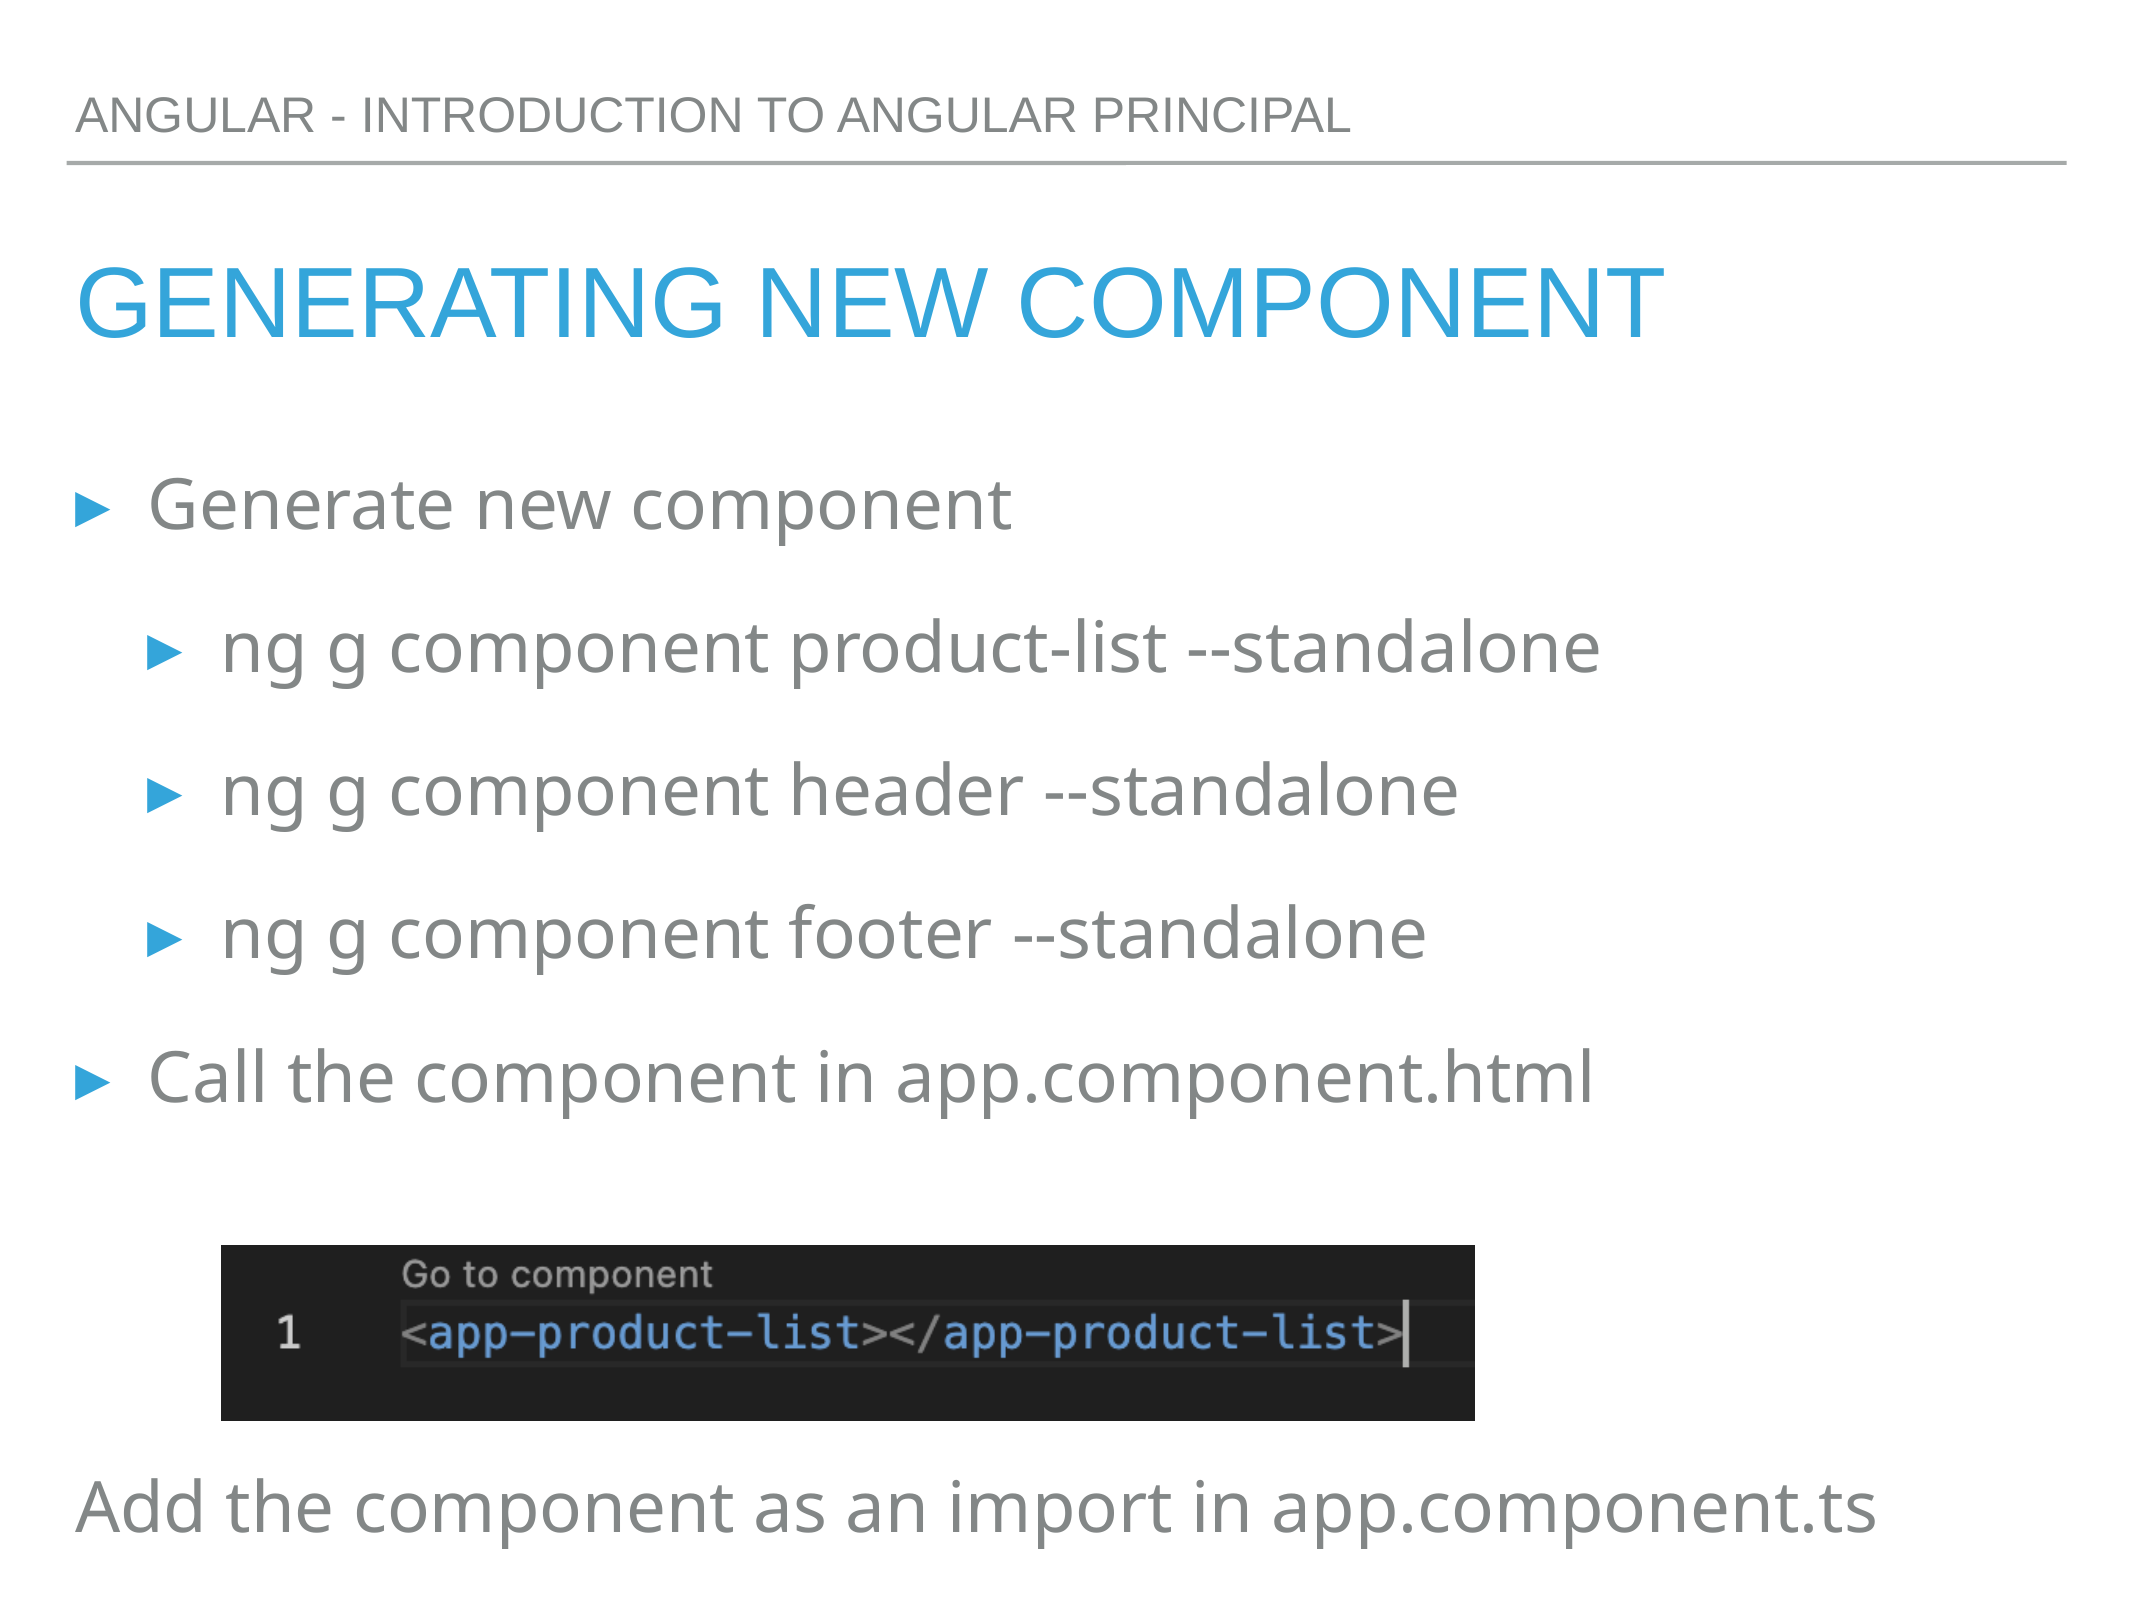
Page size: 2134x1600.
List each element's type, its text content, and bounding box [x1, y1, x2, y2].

list Generate new component ng g component product-list --standalone ng g component header --standalone ng g component footer --standalone Call the component in app.component.html Add the component as an import in app.component.ts [66, 450, 2067, 1023]
picture [221, 1244, 1475, 1421]
title GENERATING NEW COMPONENT [66, 252, 2067, 371]
text_box ANGULAR - INTRODUCTION TO ANGULAR PRINCIPAL [66, 74, 1900, 150]
